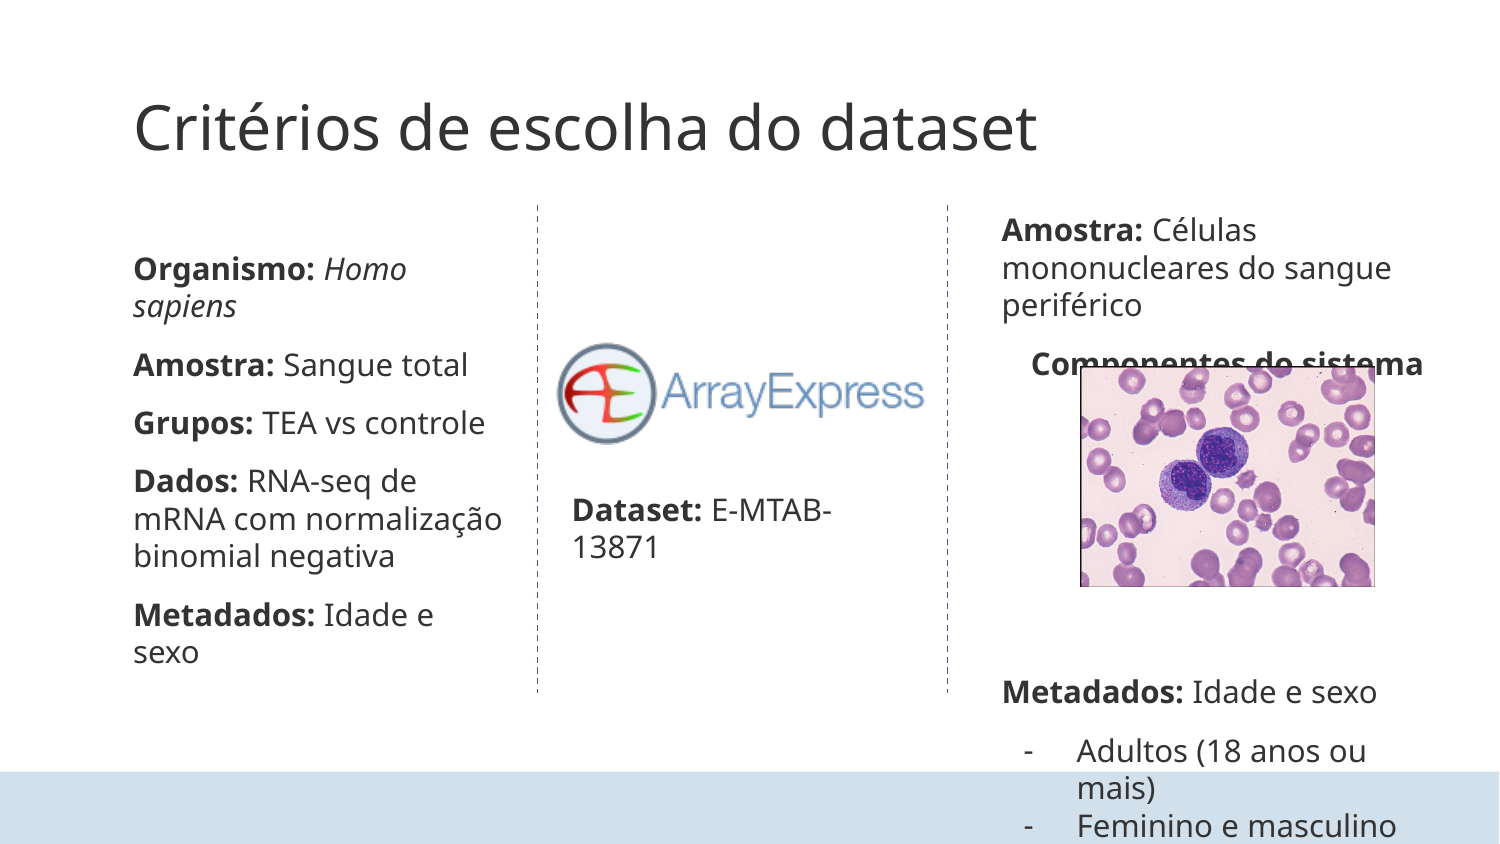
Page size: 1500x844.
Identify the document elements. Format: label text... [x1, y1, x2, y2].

list Amostra: Células mononucleares do sangue periférico Componentes do sistema imune Metadados: Idade e sexo Adultos (18 anos ou mais) Feminino e masculino [986, 195, 1469, 758]
picture [553, 340, 931, 448]
list Organismo: Homo sapiens Amostra: Sangue total Grupos: TEA vs controle Dados: RNA-seq de mRNA com normalização binomial negativa Metadados: Idade e sexo [118, 234, 525, 610]
title Critérios de escolha do dataset [118, 72, 1382, 167]
list Dataset: E-MTAB-13871 [556, 475, 929, 540]
picture [1080, 366, 1376, 588]
